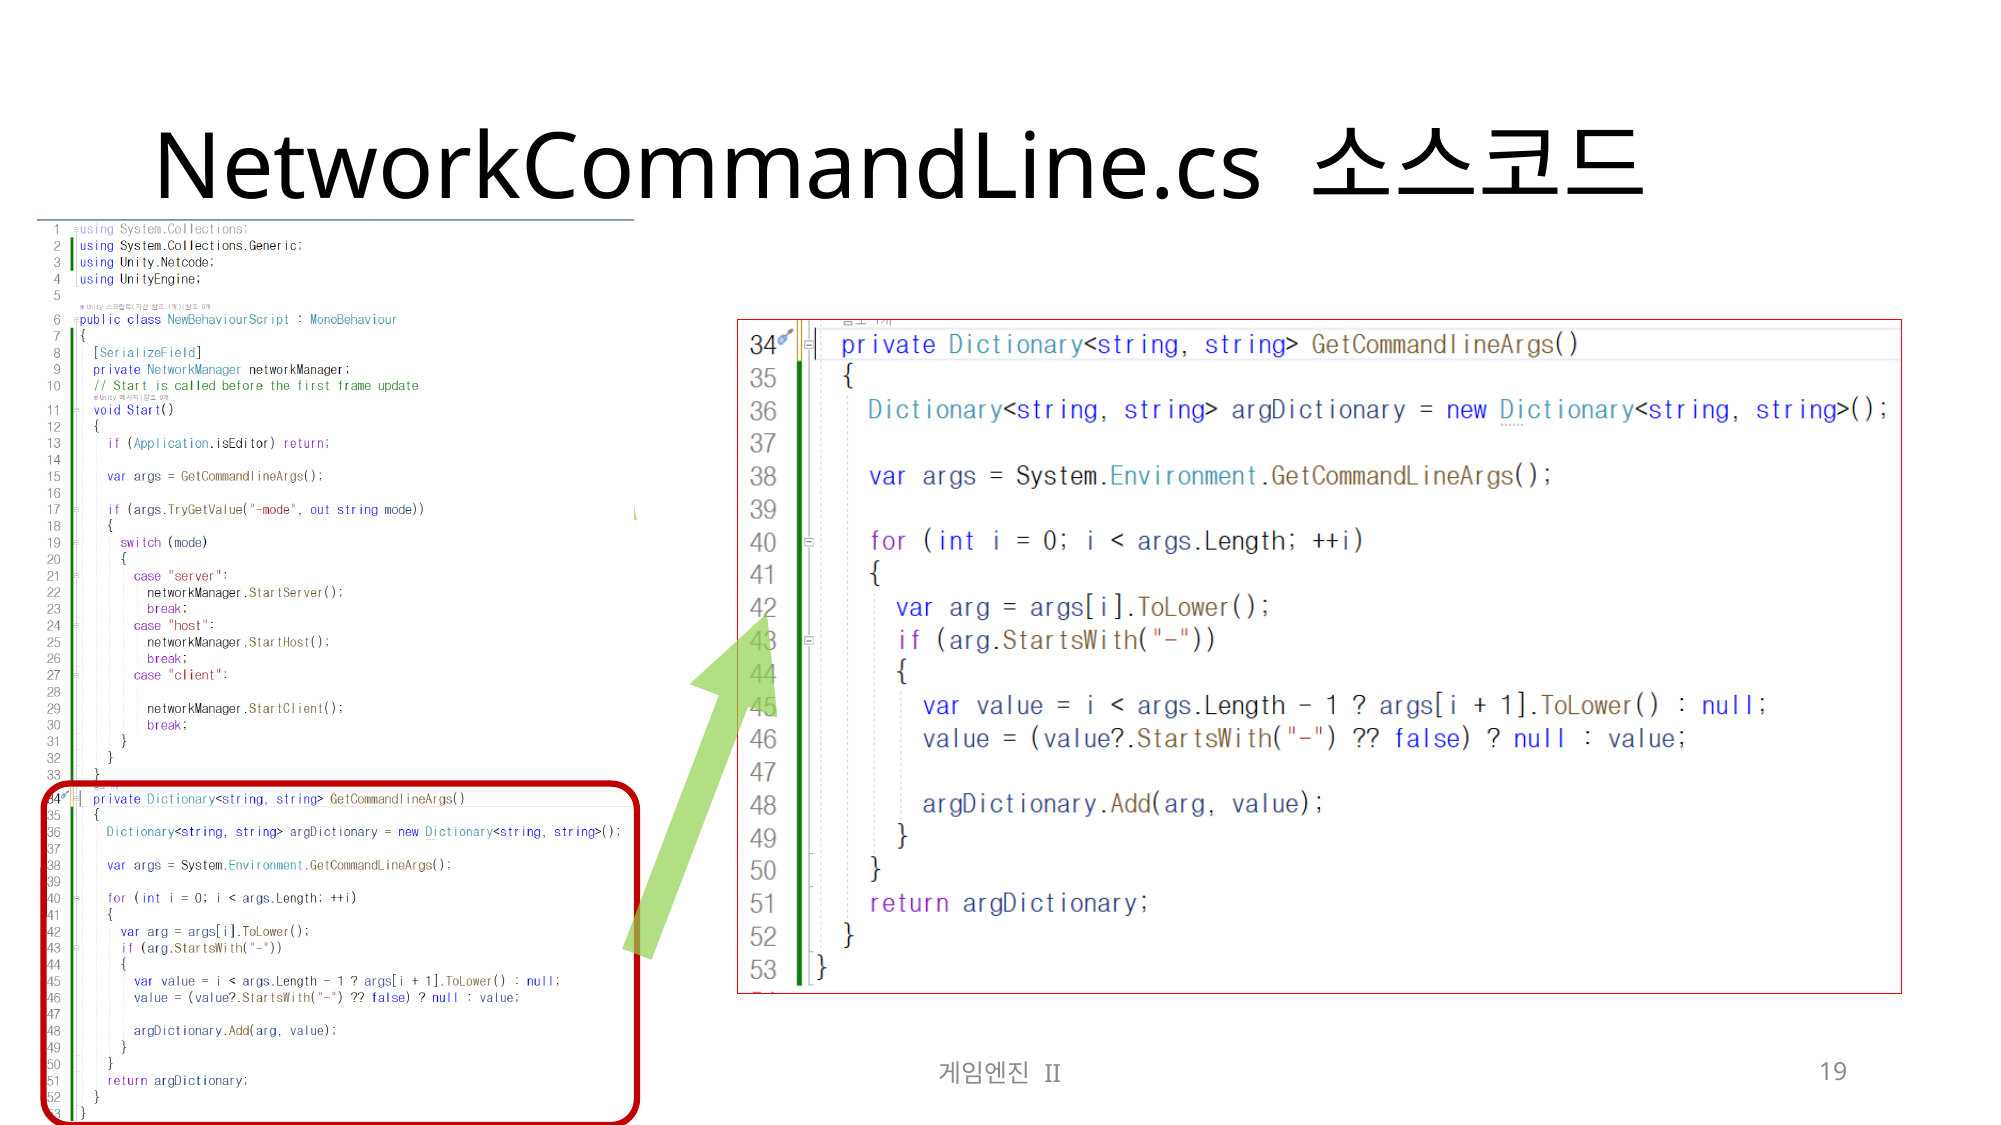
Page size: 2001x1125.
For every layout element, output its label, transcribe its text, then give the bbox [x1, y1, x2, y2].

slide_number 19 [1412, 1042, 1863, 1103]
title NetworkCommandLine.cs 소스코드 [137, 59, 1863, 278]
text_box [634, 954, 638, 1114]
picture [36, 219, 634, 1121]
picture [737, 319, 1902, 994]
text_box [53, 1121, 627, 1125]
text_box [636, 613, 767, 955]
footer 게임엔진 II [662, 1042, 1338, 1103]
